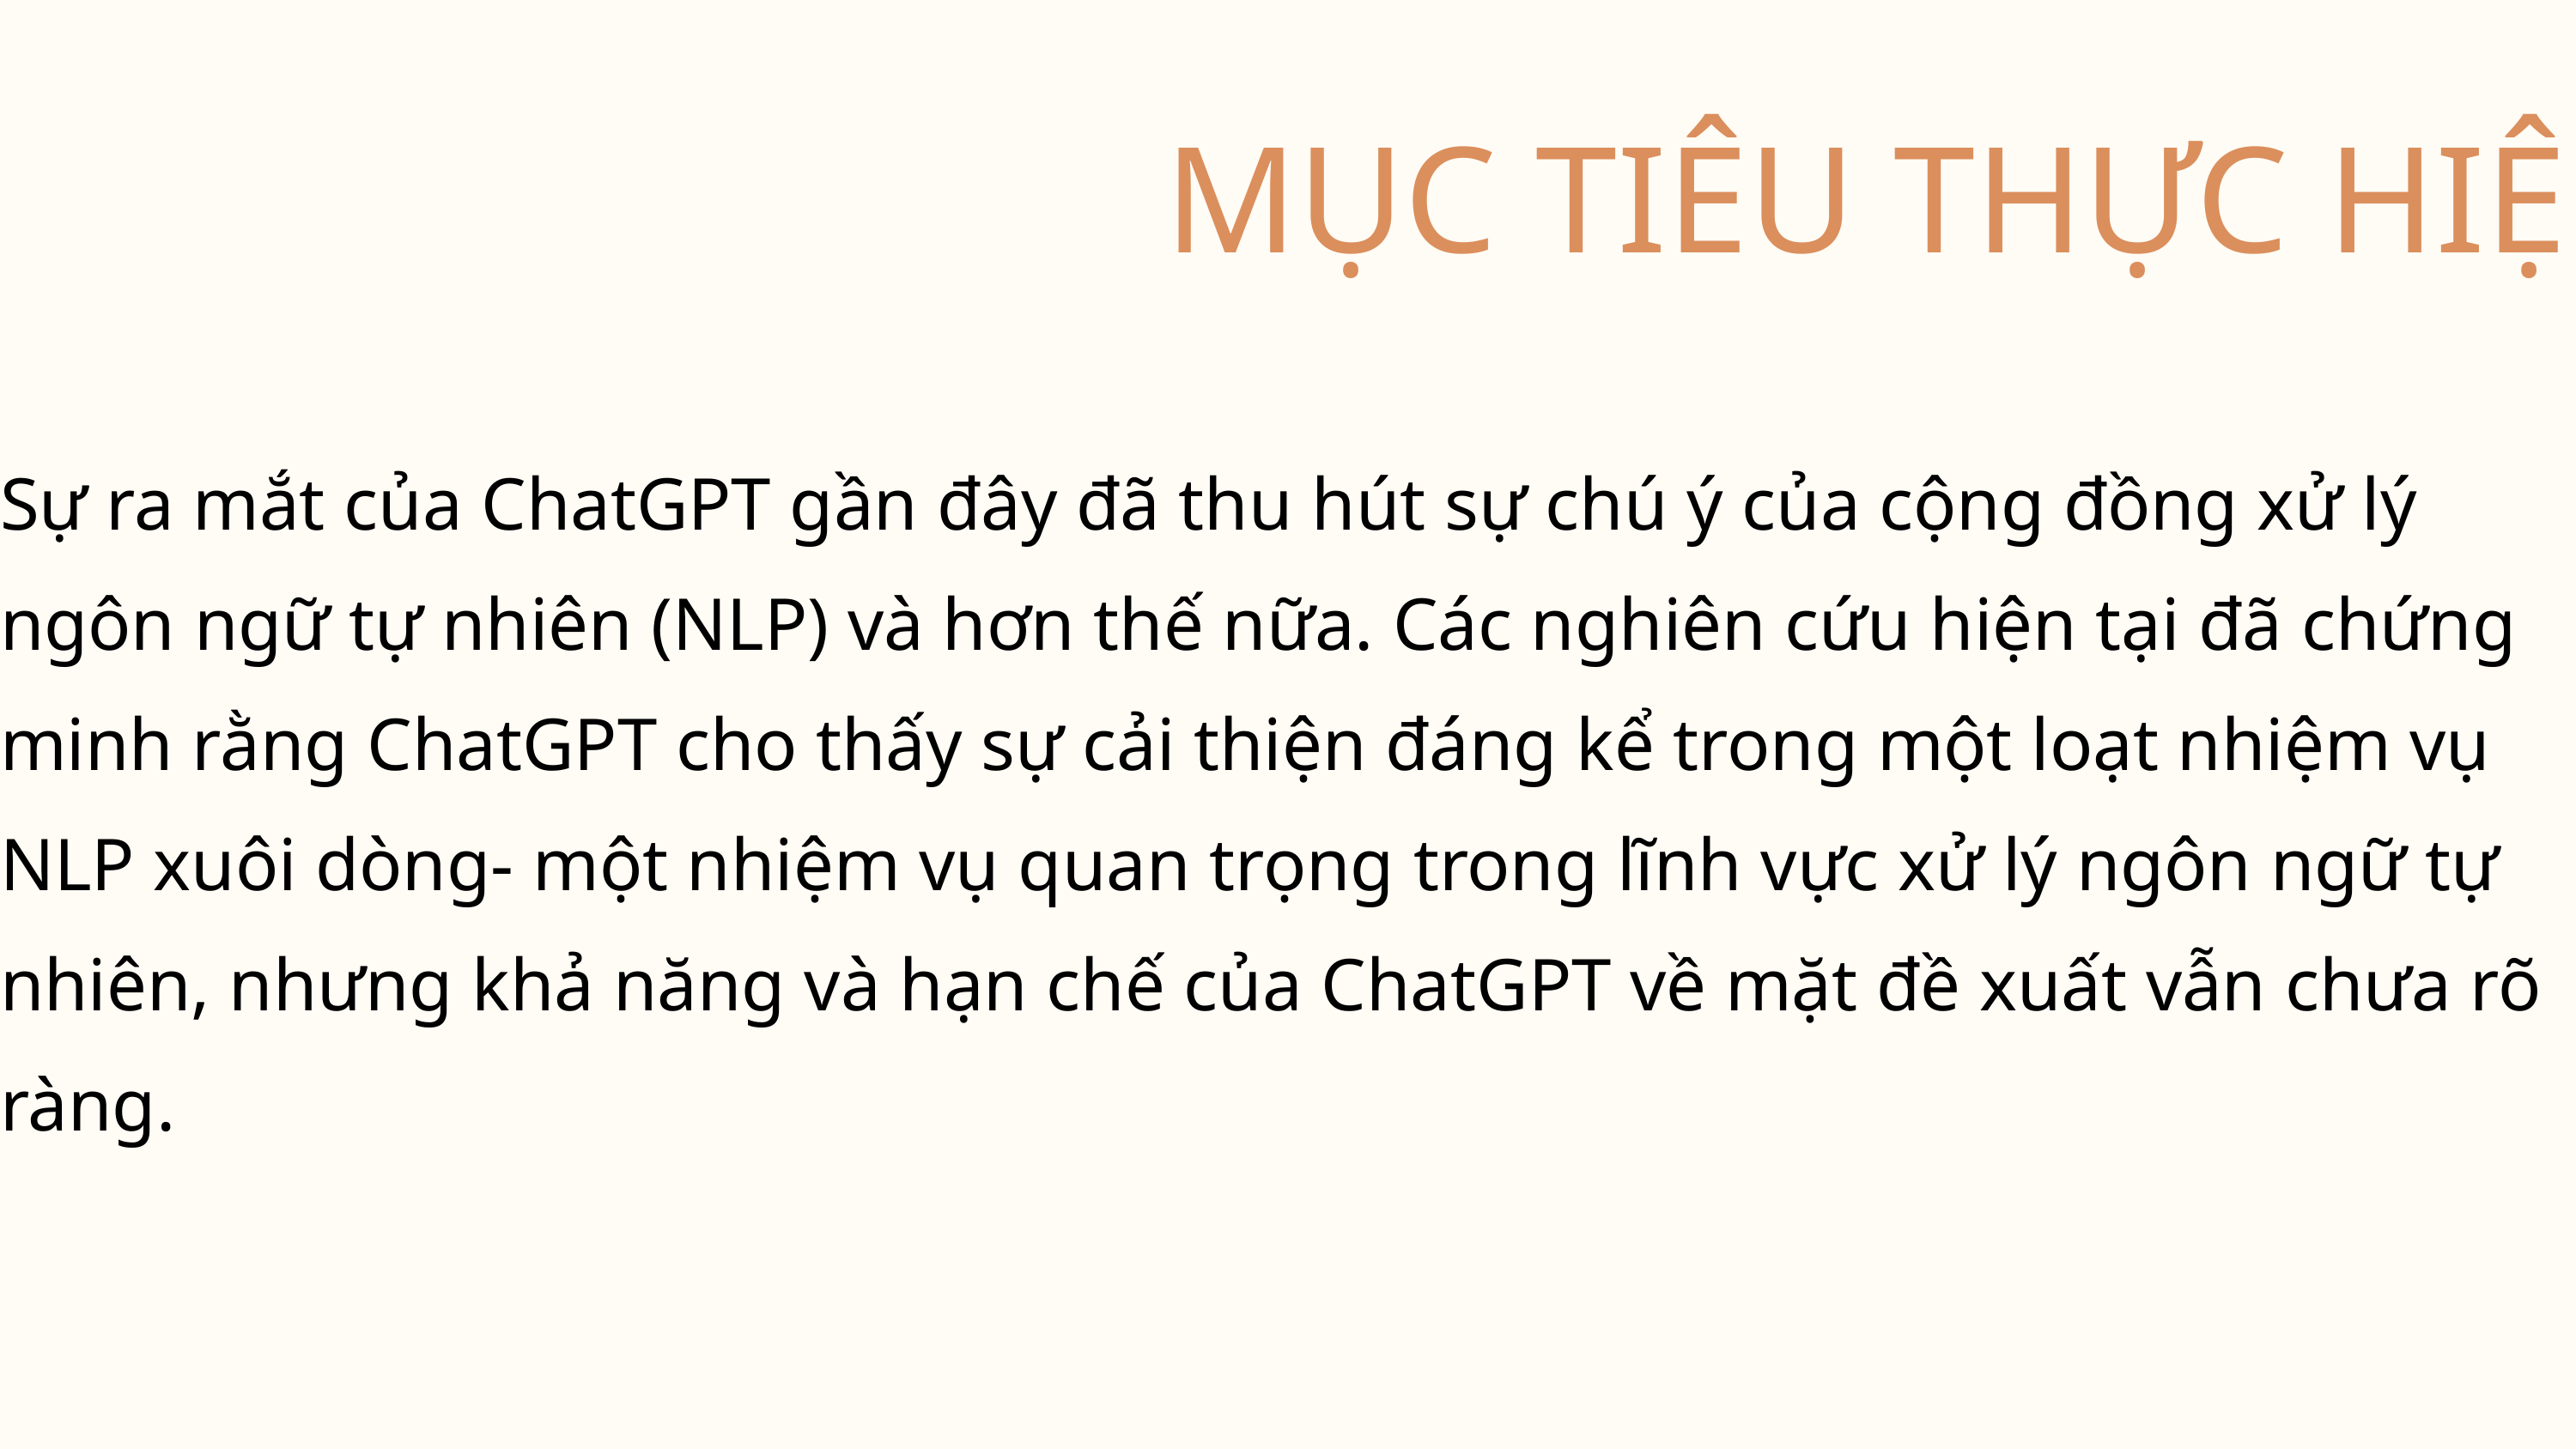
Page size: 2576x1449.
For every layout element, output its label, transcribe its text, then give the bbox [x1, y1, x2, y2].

text_box Sự ra mắt của ChatGPT gần đây đã thu hút sự chú ý của cộng đồng xử lý ngôn ngữ tự nhiên (NLP) và hơn thế nữa. Các nghiên cứu hiện tại đã chứng minh rằng ChatGPT cho thấy sự cải thiện đáng kể trong một loạt nhiệm vụ NLP xuôi dòng- một nhiệm vụ quan trọng trong lĩnh vực xử lý ngôn ngữ tự nhiên, nhưng khả năng và hạn chế của ChatGPT về mặt đề xuất vẫn chưa rõ ràng. [0, 424, 2576, 1145]
text_box MỤC TIÊU THỰC HIỆN [1164, 35, 2576, 282]
